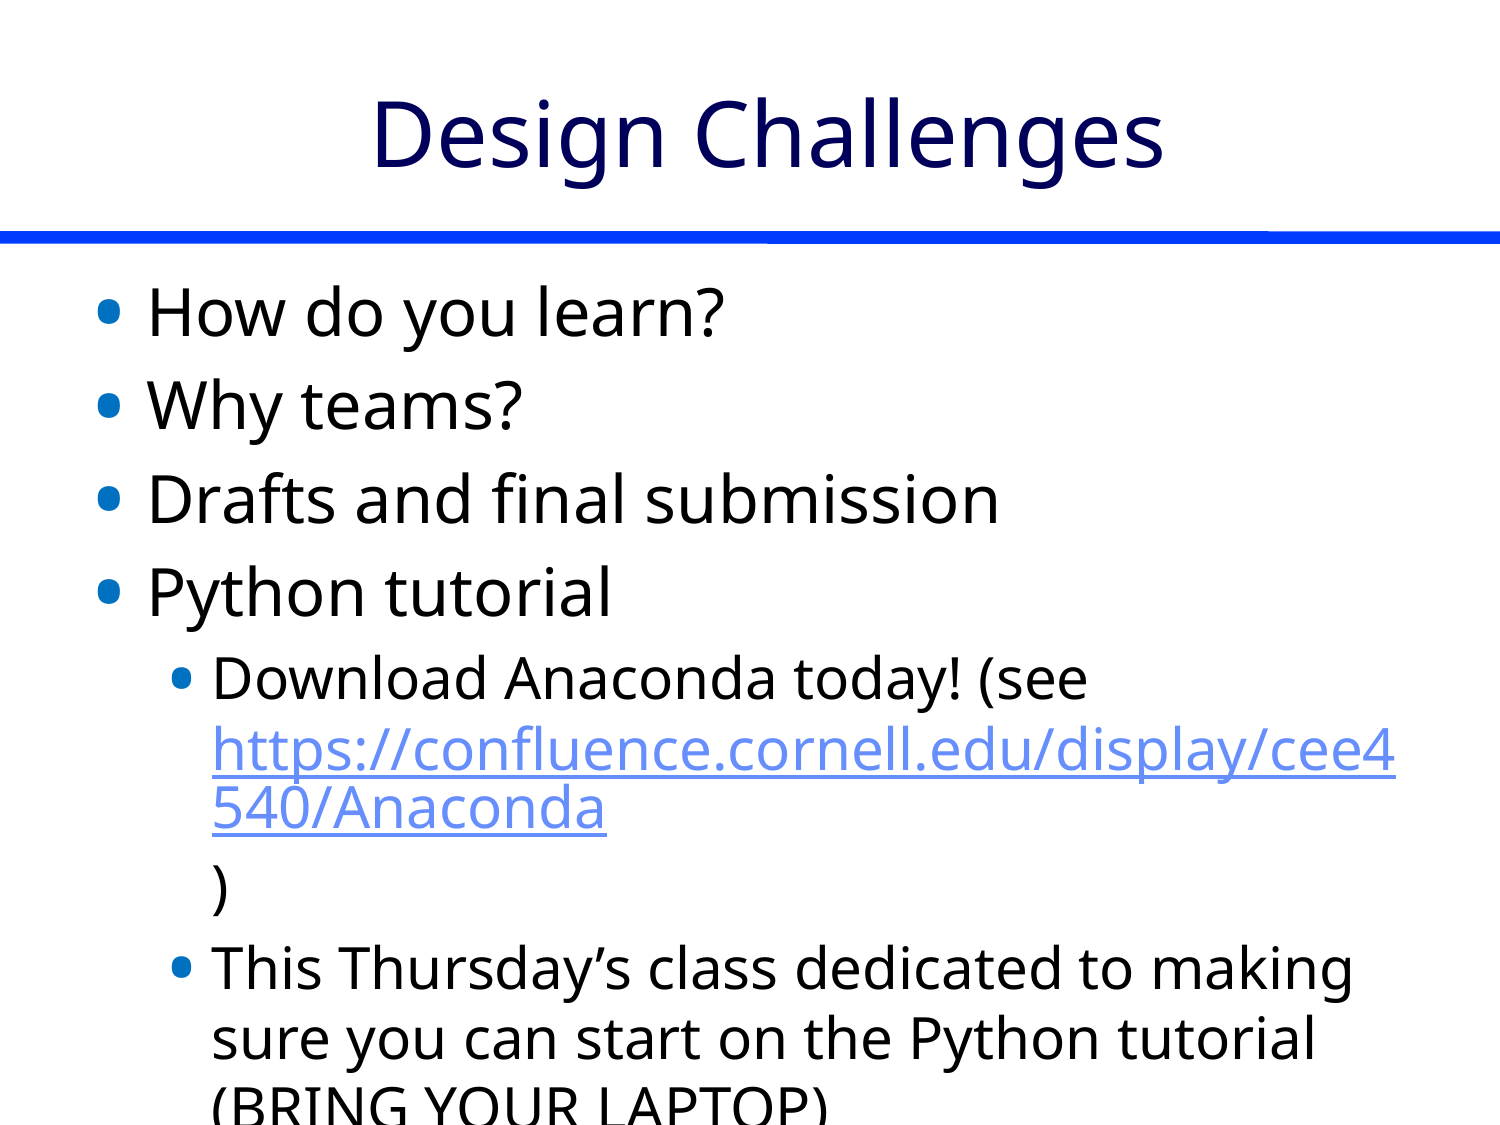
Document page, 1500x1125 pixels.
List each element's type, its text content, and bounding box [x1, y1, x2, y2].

list How do you learn? Why teams? Drafts and final submission Python tutorial Download Anaconda today! (see https://confluence.cornell.edu/display/cee4540/Anaconda) This Thursday’s class dedicated to making sure you can start on the Python tutorial (BRING YOUR LAPTOP) [74, 262, 1426, 1006]
title Design Challenges [75, 37, 1463, 225]
